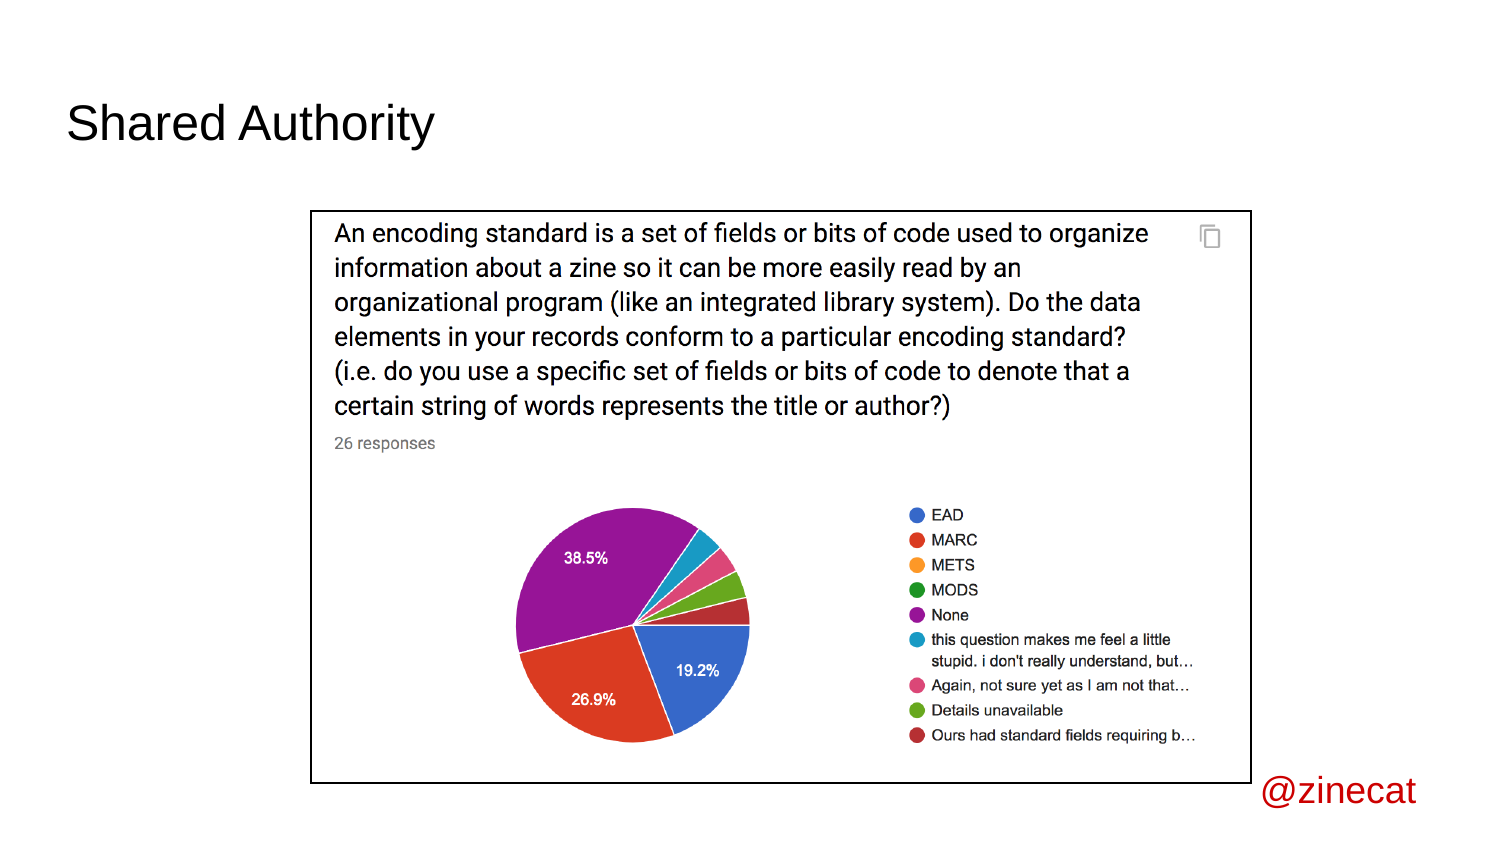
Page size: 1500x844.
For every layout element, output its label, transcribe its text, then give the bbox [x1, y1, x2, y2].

title Shared Authority [51, 41, 512, 166]
title @zinecat [1244, 749, 1449, 826]
picture [311, 211, 1251, 782]
